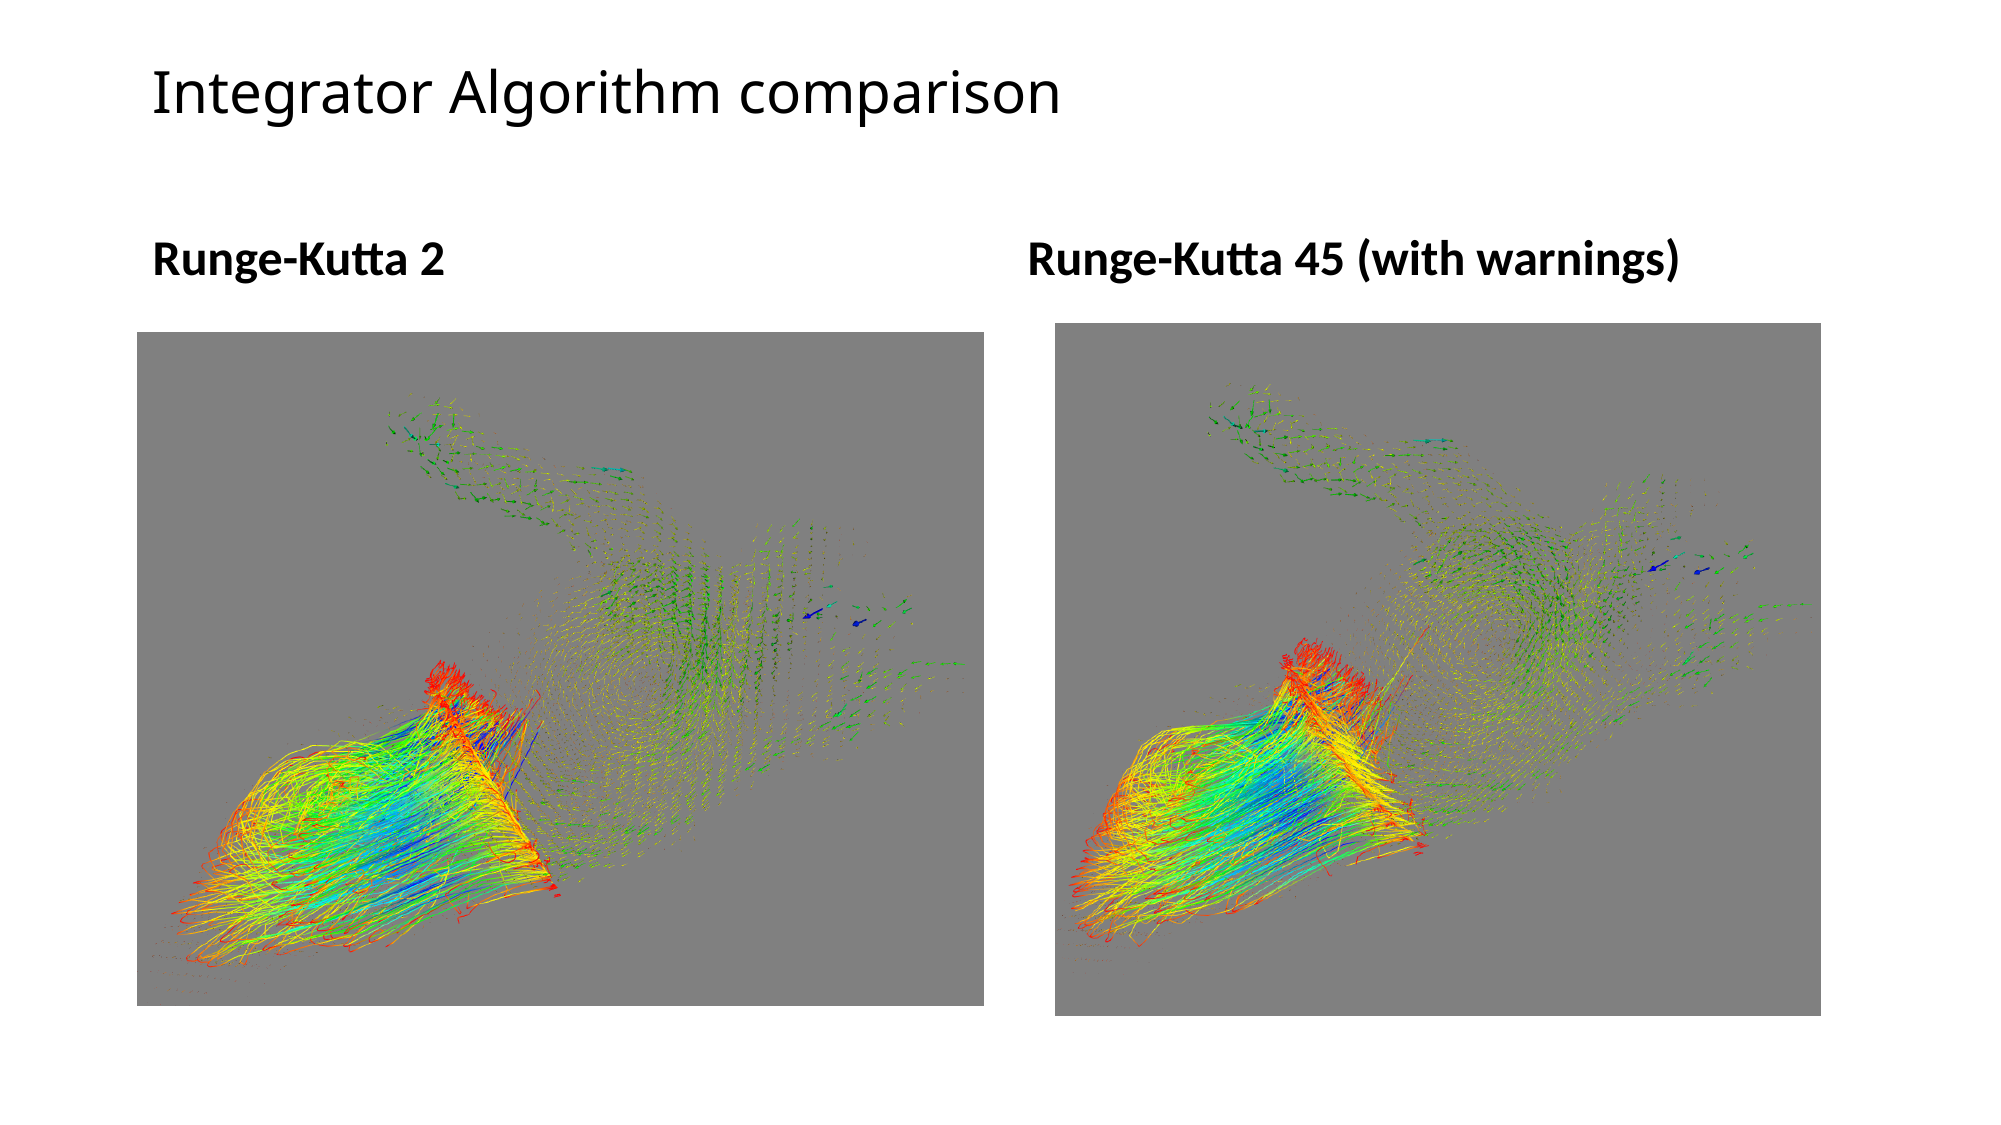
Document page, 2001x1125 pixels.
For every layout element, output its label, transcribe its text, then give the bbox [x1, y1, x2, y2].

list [1055, 323, 1821, 1016]
list Runge-Kutta 45 (with warnings) [1012, 158, 1863, 294]
title Integrator Algorithm comparison [137, 59, 1863, 130]
list Runge-Kutta 2 [137, 158, 984, 294]
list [137, 332, 984, 1006]
